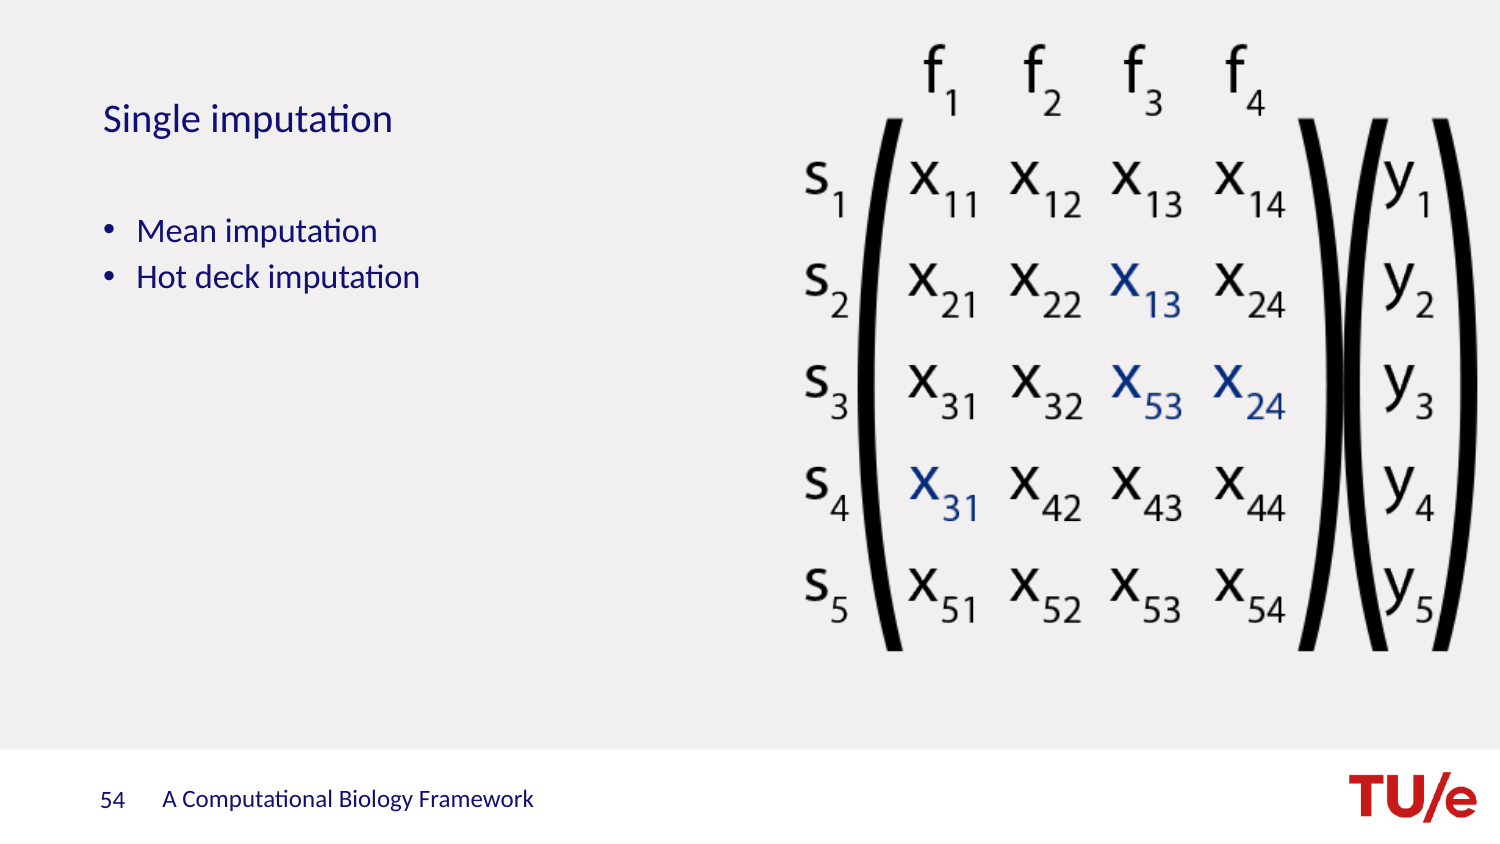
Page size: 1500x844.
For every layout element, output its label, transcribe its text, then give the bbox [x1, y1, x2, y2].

picture [750, 0, 1500, 750]
list Single imputation Mean imputation Hot deck imputation [103, 102, 694, 750]
picture [1336, 759, 1489, 835]
slide_number 54 [100, 783, 199, 841]
footer A Computational Biology Framework [162, 782, 1267, 841]
